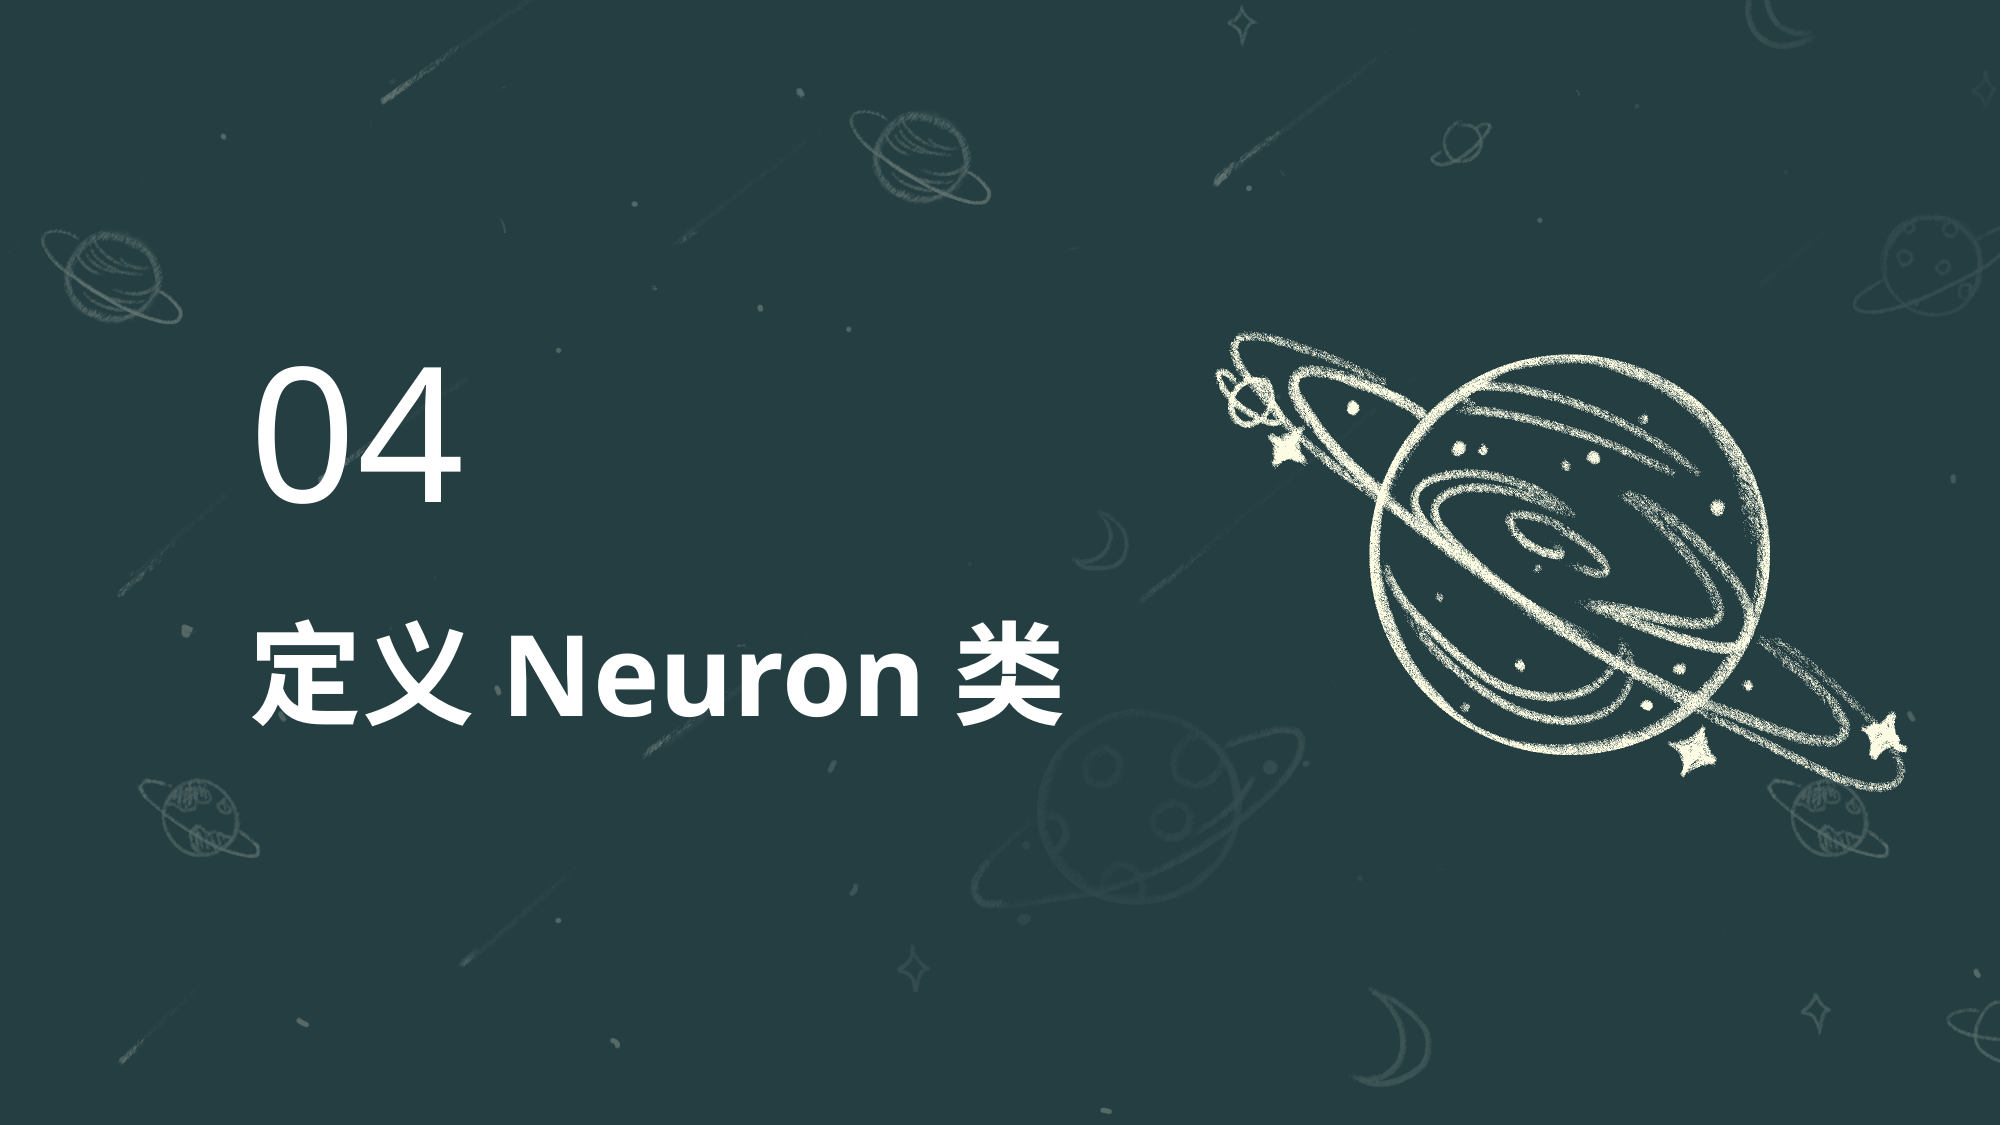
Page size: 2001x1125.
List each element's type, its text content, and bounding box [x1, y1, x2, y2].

picture [0, 0, 2000, 1125]
title 定义Neuron类 [249, 549, 1159, 739]
list 04 [249, 178, 1159, 540]
